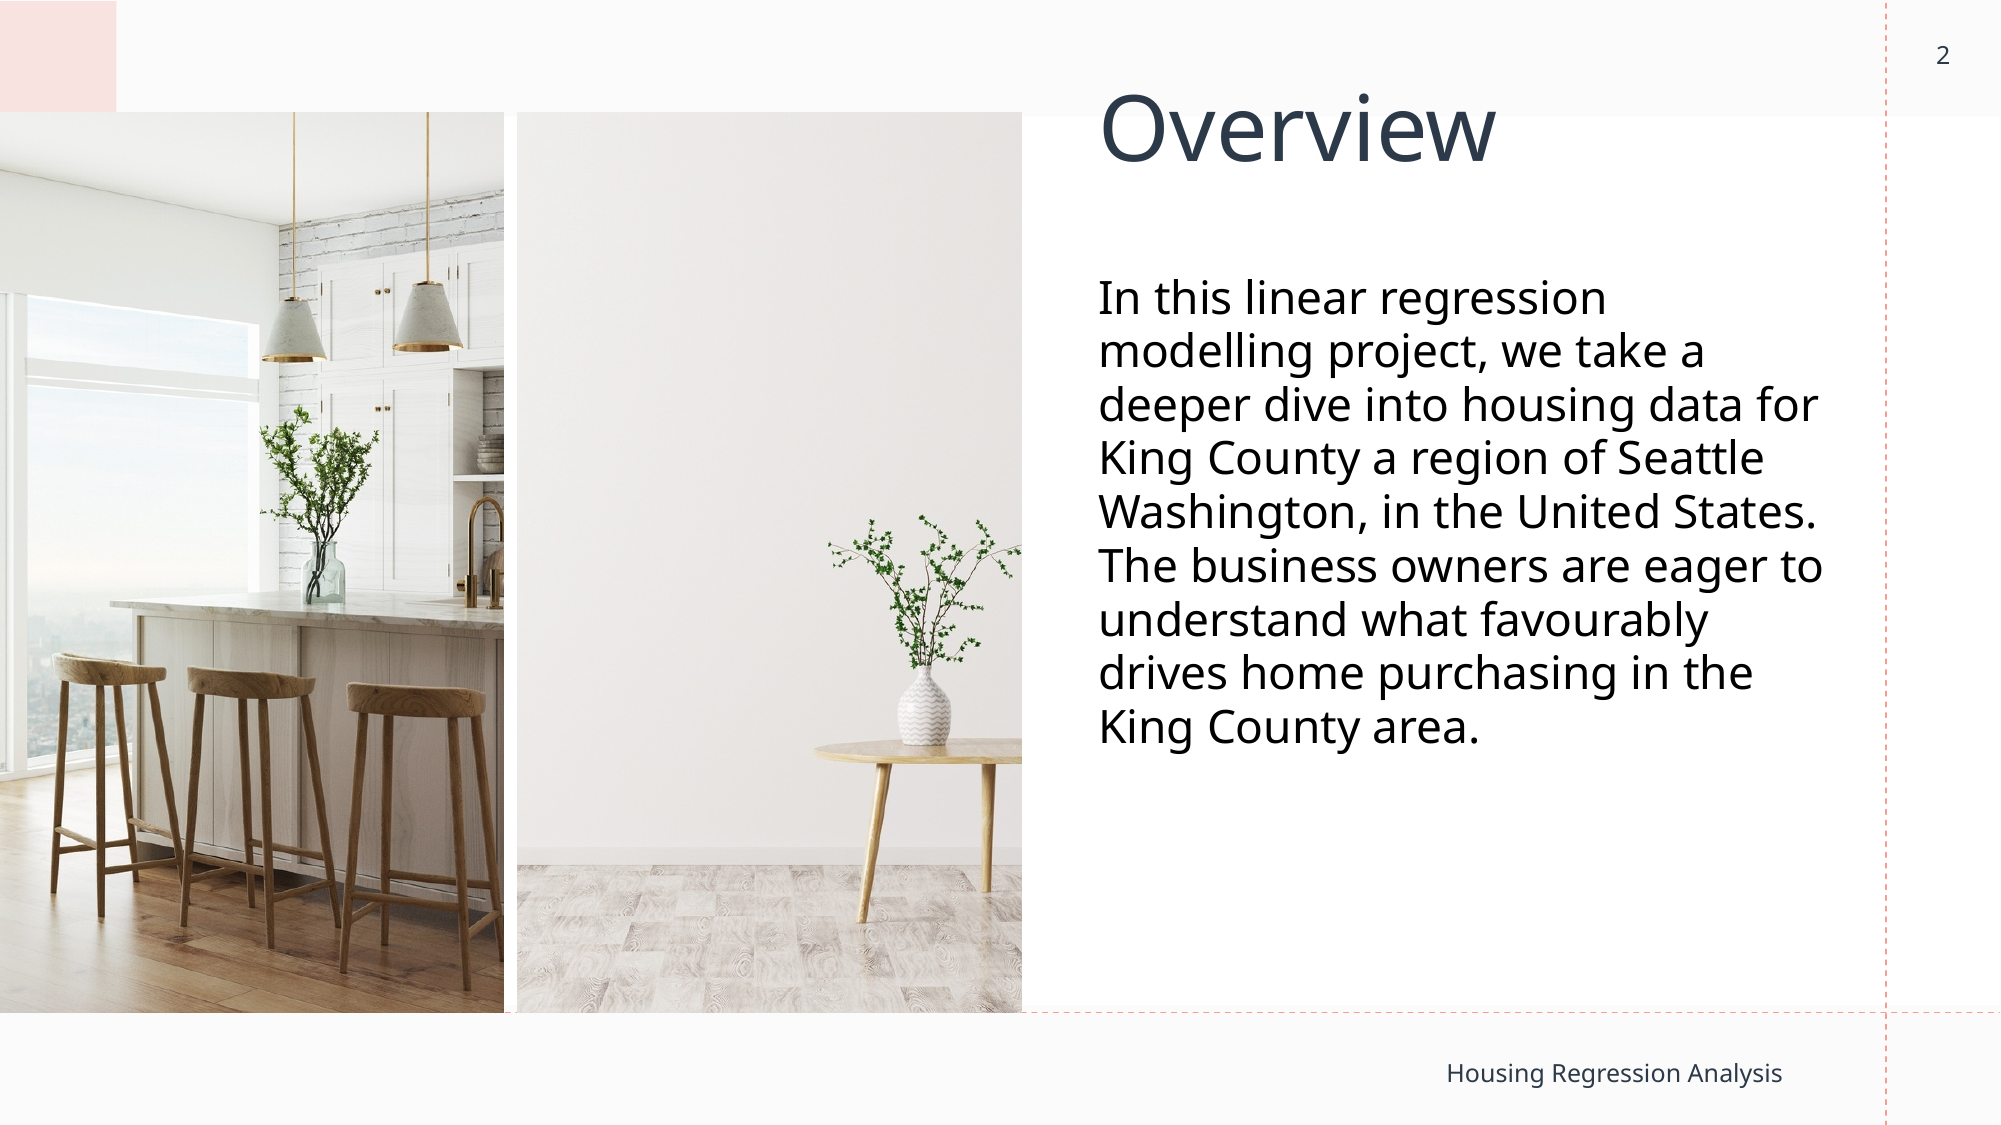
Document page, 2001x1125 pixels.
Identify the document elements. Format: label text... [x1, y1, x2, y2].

title Overview [1083, 88, 1841, 189]
list In this linear regression modelling project, we take a deeper dive into housing data for King County a region of Seattle Washington, in the United States. The business owners are eager to understand what favourably drives home purchasing in the King County area. [1083, 262, 1841, 770]
footer Housing Regression Analysis [618, 1020, 1799, 1125]
picture [517, 112, 1022, 1013]
picture [0, 112, 504, 1013]
slide_number 2 [1886, 0, 2000, 113]
